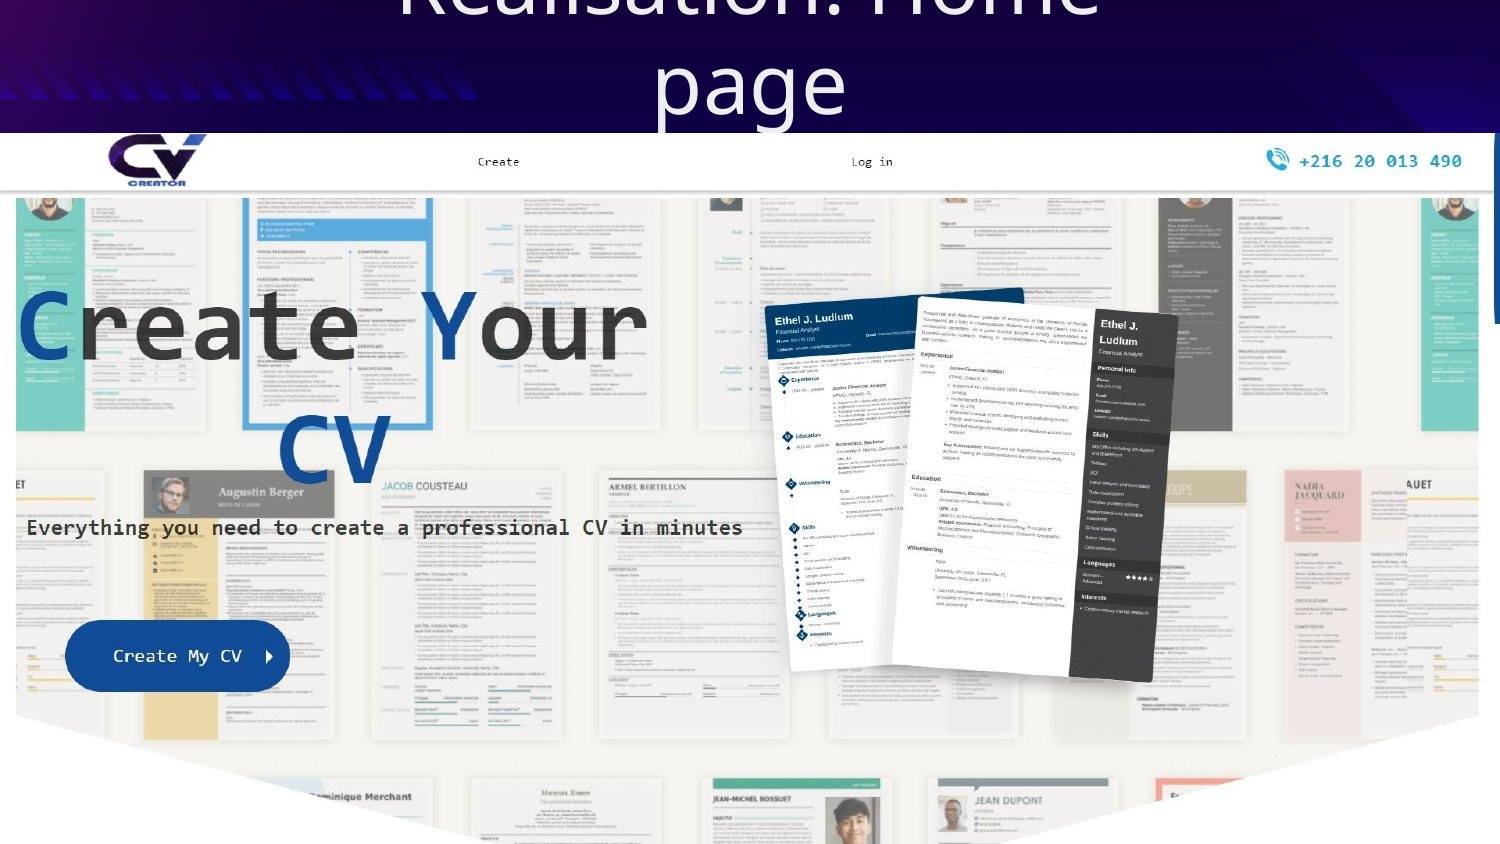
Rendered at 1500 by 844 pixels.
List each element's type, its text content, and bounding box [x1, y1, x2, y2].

picture [0, 0, 1500, 844]
title Réalisation: Home page [322, 0, 1178, 131]
